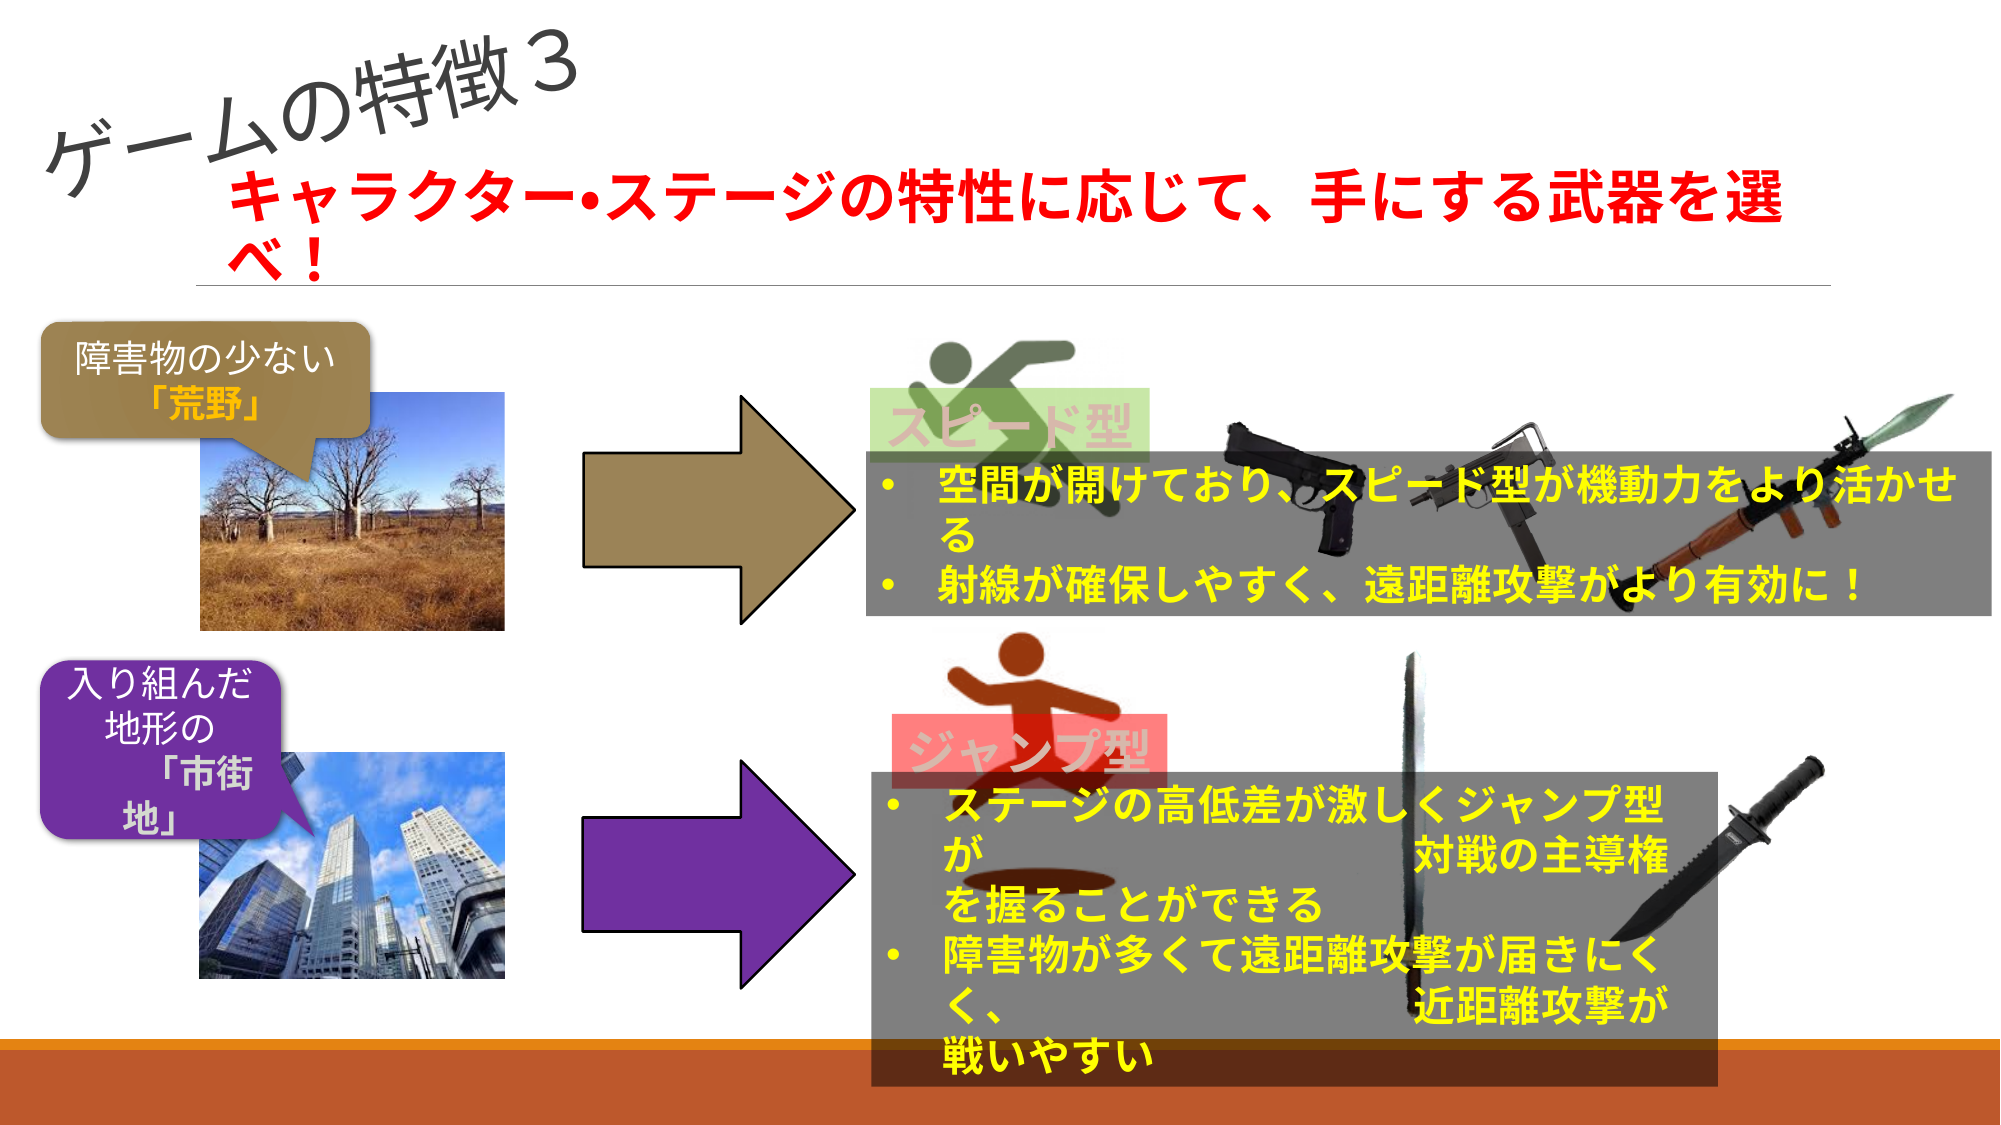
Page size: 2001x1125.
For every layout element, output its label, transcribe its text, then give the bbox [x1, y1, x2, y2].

text_box 障害物の少ない「荒野」 [40, 321, 371, 438]
text_box 空間が開けており、スピード型が機動力をより活かせる 射線が確保しやすく、遠距離攻撃がより有効に！ [1986, 451, 1992, 617]
picture [199, 391, 506, 632]
text_box ステージの高低差が激しくジャンプ型が 対戦の主導権を握ることができる 障害物が多くて遠距離攻撃が届きにくく、 近距離攻撃が戦いやすい [871, 771, 1718, 1087]
picture [1213, 625, 1582, 963]
text_box 入り組んだ 地形の 「市街地」 [39, 660, 281, 840]
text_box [881, 337, 1139, 519]
title ゲームの特徴３ [13, 1, 624, 231]
picture [1196, 408, 1382, 543]
list キャラクター・ステージの特性に応じて、手にする武器を選べ！ [226, 174, 1835, 288]
picture [1584, 744, 1863, 926]
picture [198, 751, 506, 979]
text_box 空間が開けており、スピード型が機動力をより活かせる 射線が確保しやすく、遠距離攻撃がより有効に！ [866, 451, 1552, 617]
text_box [581, 759, 856, 990]
picture [1424, 384, 1977, 621]
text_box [891, 627, 1168, 906]
text_box [582, 394, 856, 626]
